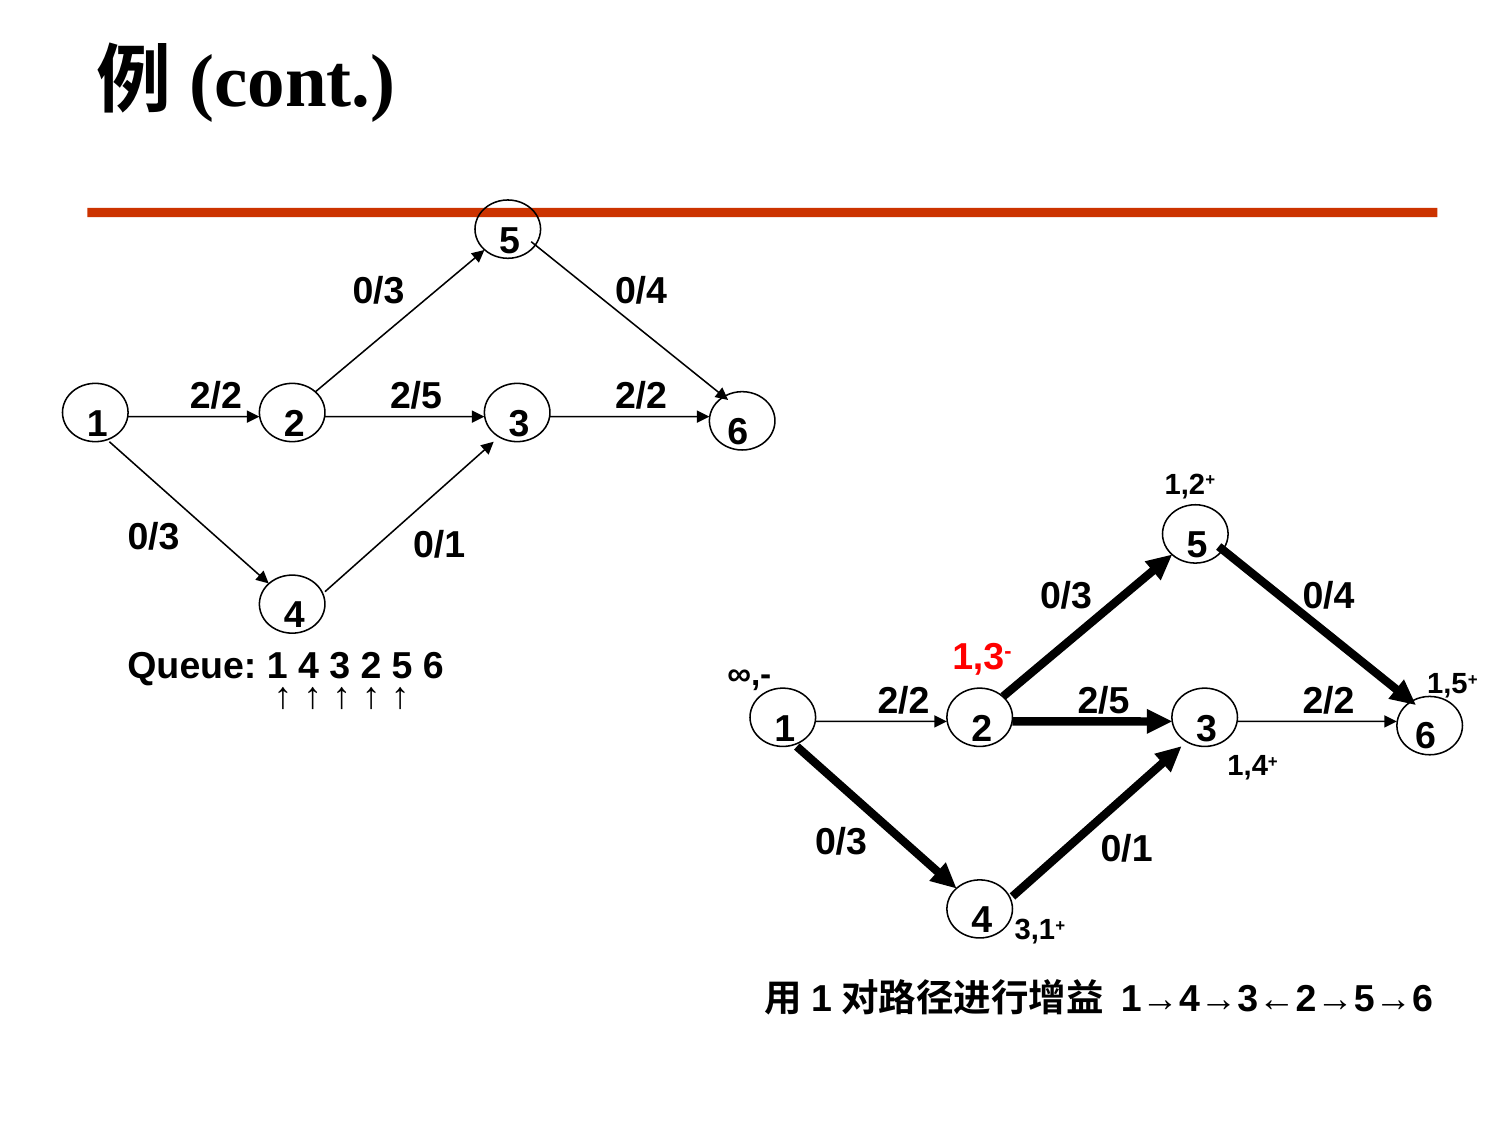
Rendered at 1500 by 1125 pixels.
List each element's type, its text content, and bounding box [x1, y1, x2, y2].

text_box 用1对路径进行增益 1→4→3←2→5→6 [750, 966, 1450, 1027]
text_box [62, 199, 1500, 954]
text_box 例(cont.) [81, 23, 820, 129]
